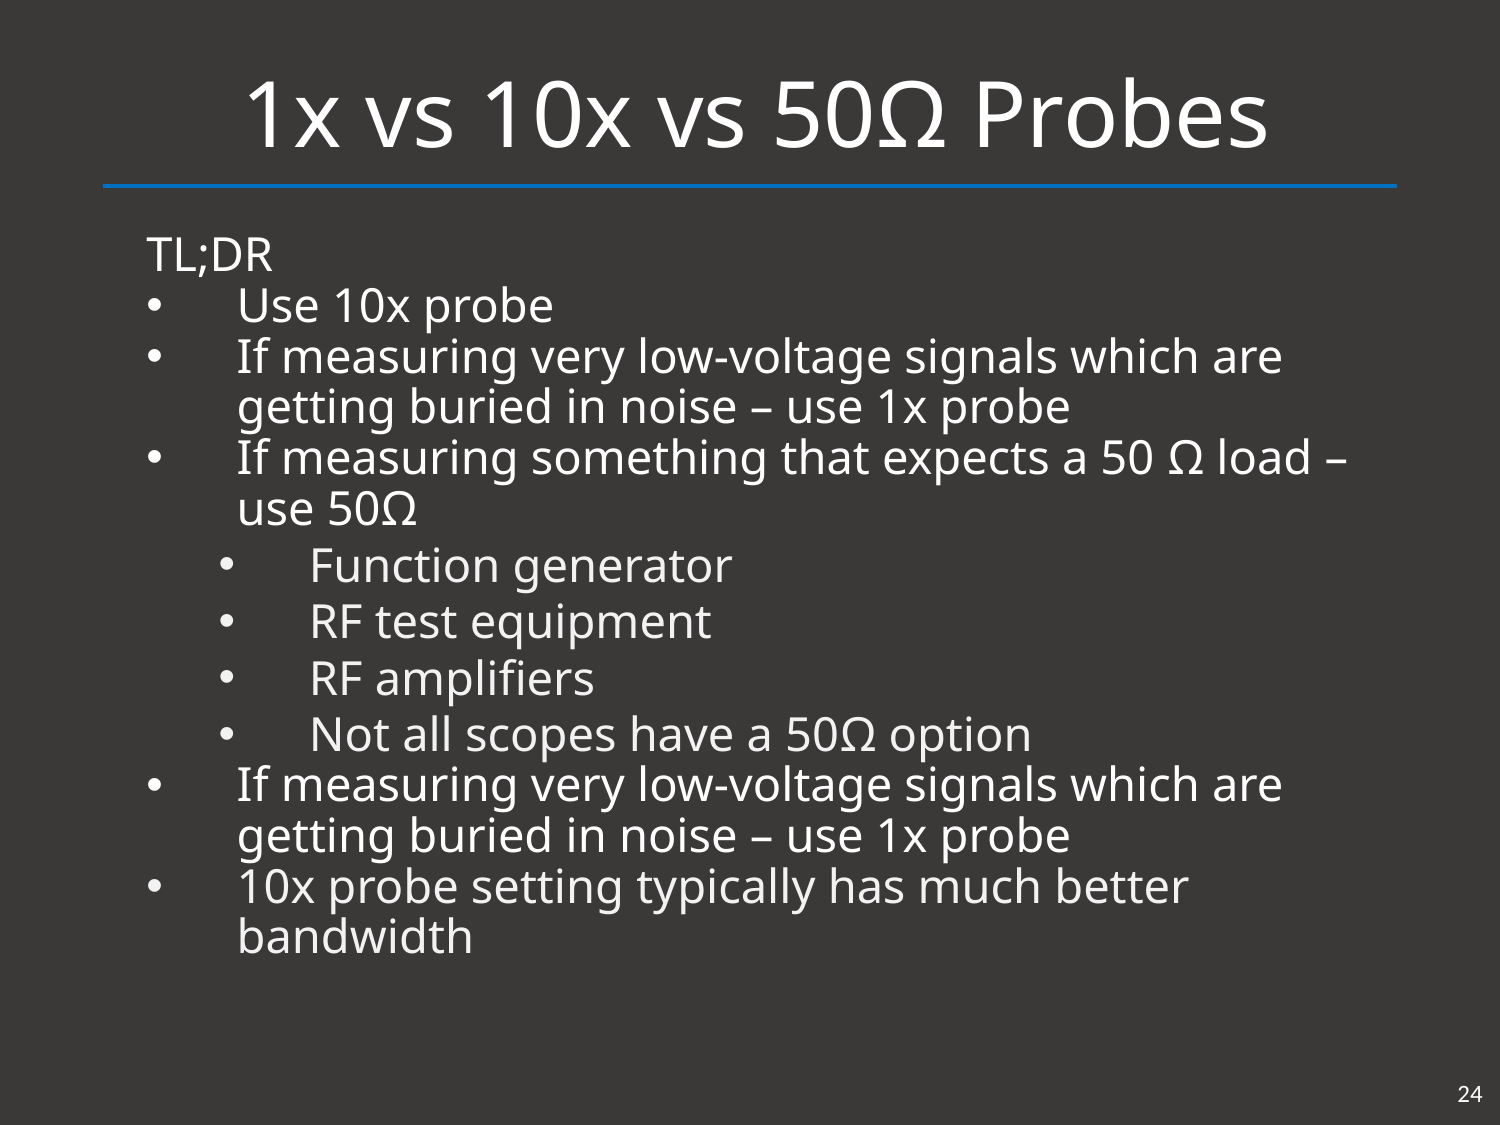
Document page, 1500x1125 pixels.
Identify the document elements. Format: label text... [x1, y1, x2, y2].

text_box TL;DR Use 10x probe If measuring very low-voltage signals which are getting buried in noise – use 1x probe If measuring something that expects a 50 Ω load – use 50Ω Function generator RF test equipment RF amplifiers Not all scopes have a 50Ω option If measuring very low-voltage signals which are getting buried in noise – use 1x probe 10x probe setting typically has much better bandwidth [131, 223, 1397, 977]
title 1x vs 10x vs 50Ω Probes [76, 36, 1437, 200]
slide_number 24 [1160, 1062, 1498, 1123]
